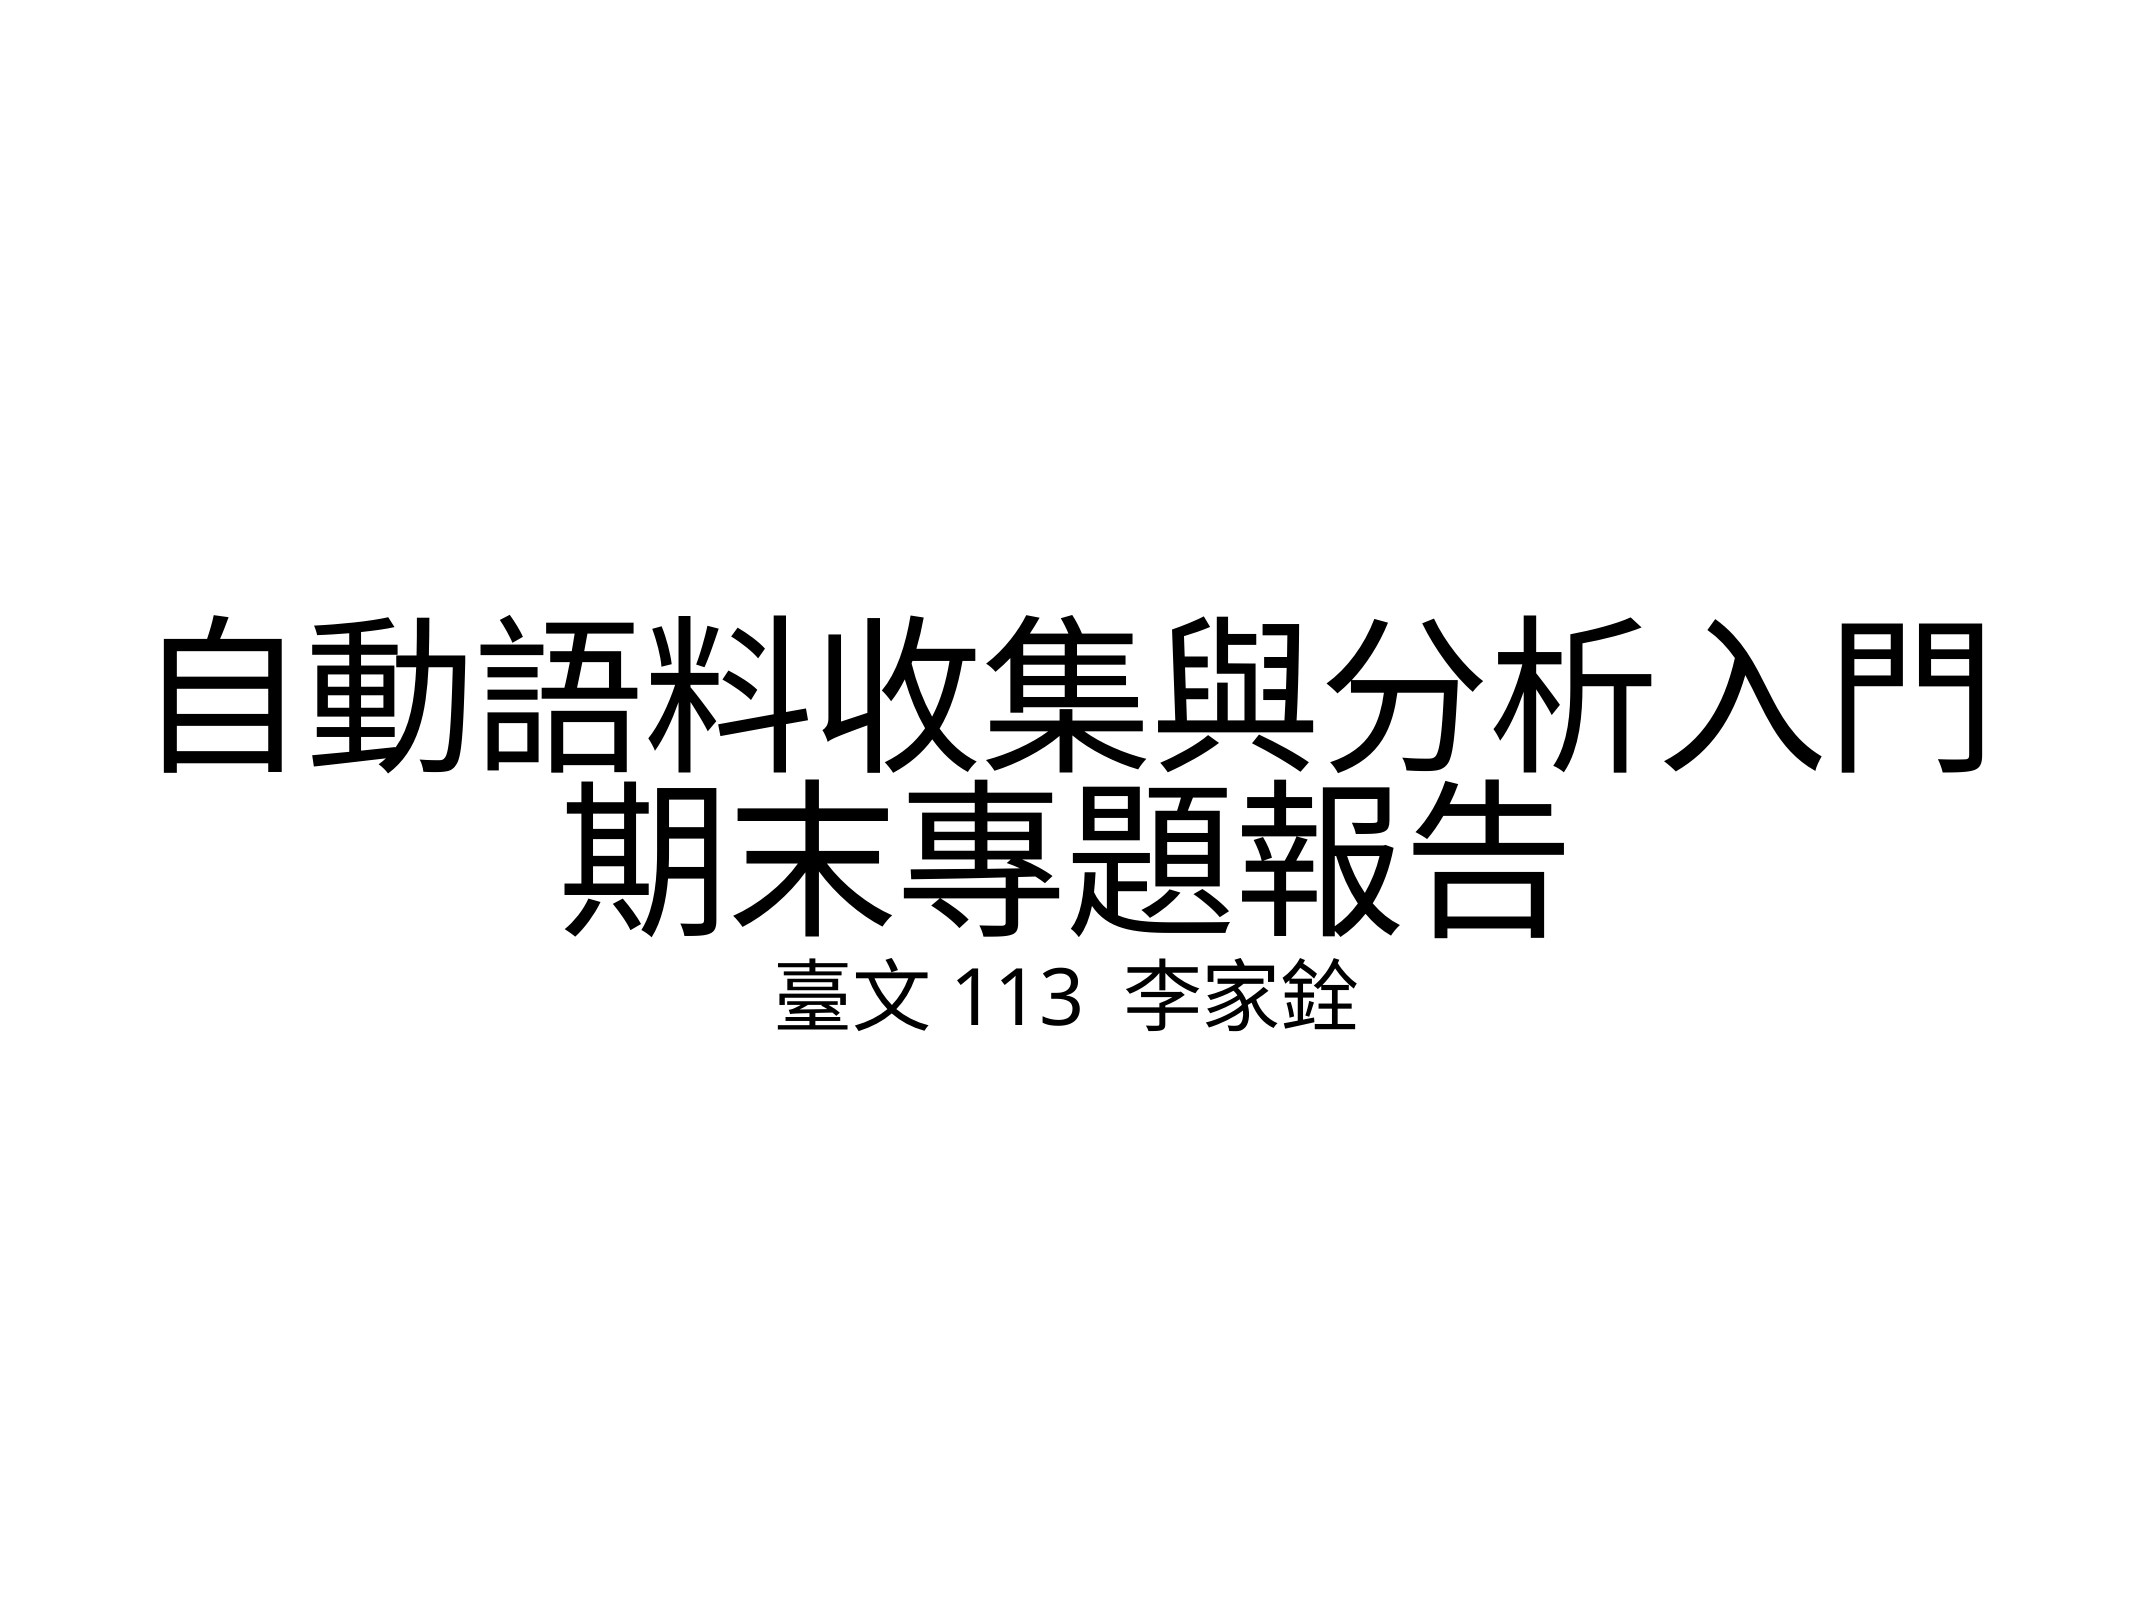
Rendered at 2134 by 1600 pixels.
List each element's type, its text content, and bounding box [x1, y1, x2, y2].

title 自動語料收集與分析入門 期末專題報告 [116, 422, 2018, 937]
subtitle 臺文113 李家銓 [116, 937, 2018, 1178]
